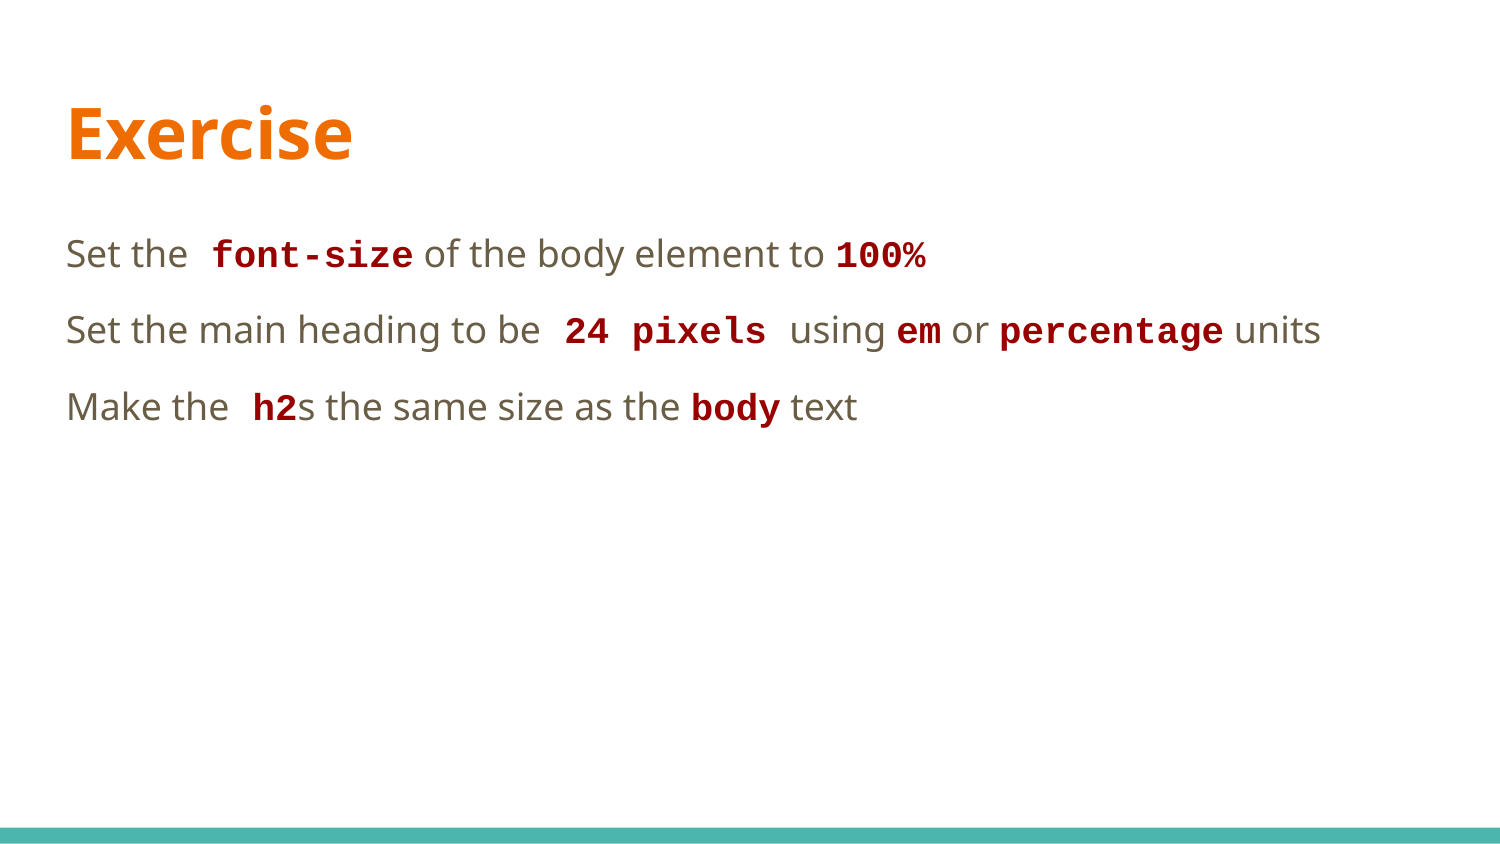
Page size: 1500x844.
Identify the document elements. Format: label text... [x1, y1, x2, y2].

text_box Set the font-size of the body element to 100% Set the main heading to be 24 pixels using em or percentage units Make the h2s the same size as the body text [51, 207, 1449, 750]
text_box Exercise [51, 72, 1449, 189]
